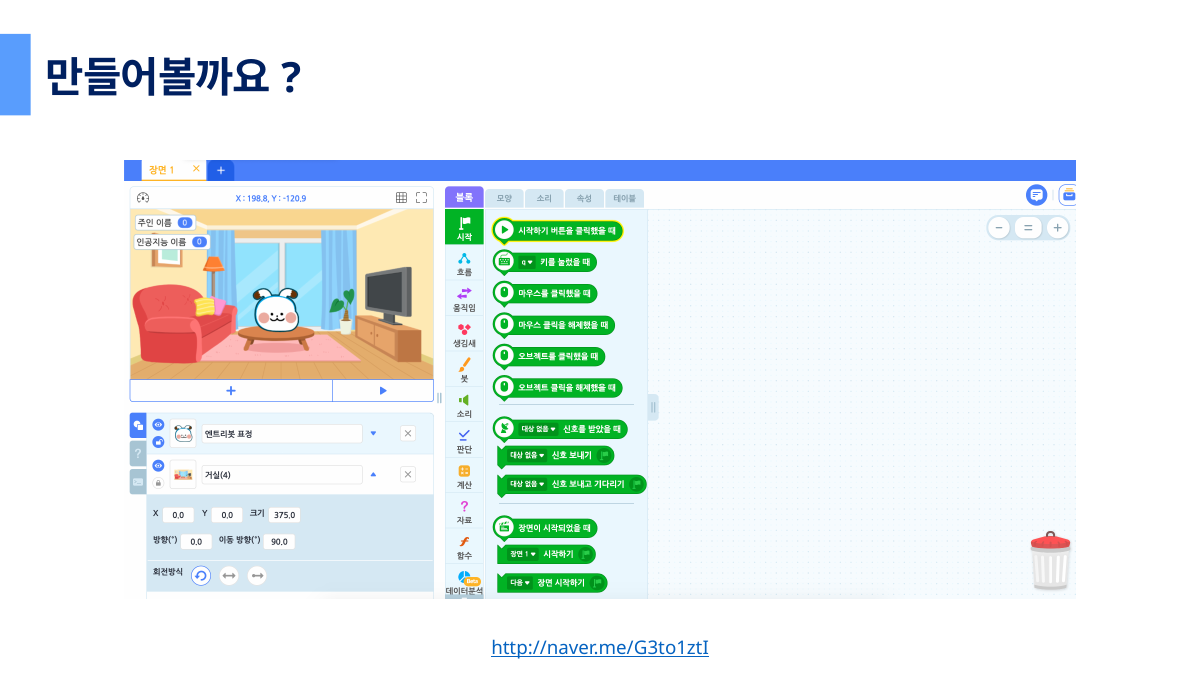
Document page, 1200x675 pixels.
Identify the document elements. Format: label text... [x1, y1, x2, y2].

text_box 만들어볼까요? [32, 43, 712, 109]
text_box [0, 33, 32, 116]
picture [124, 160, 1076, 599]
text_box http://naver.me/G3to1ztI [476, 628, 724, 669]
